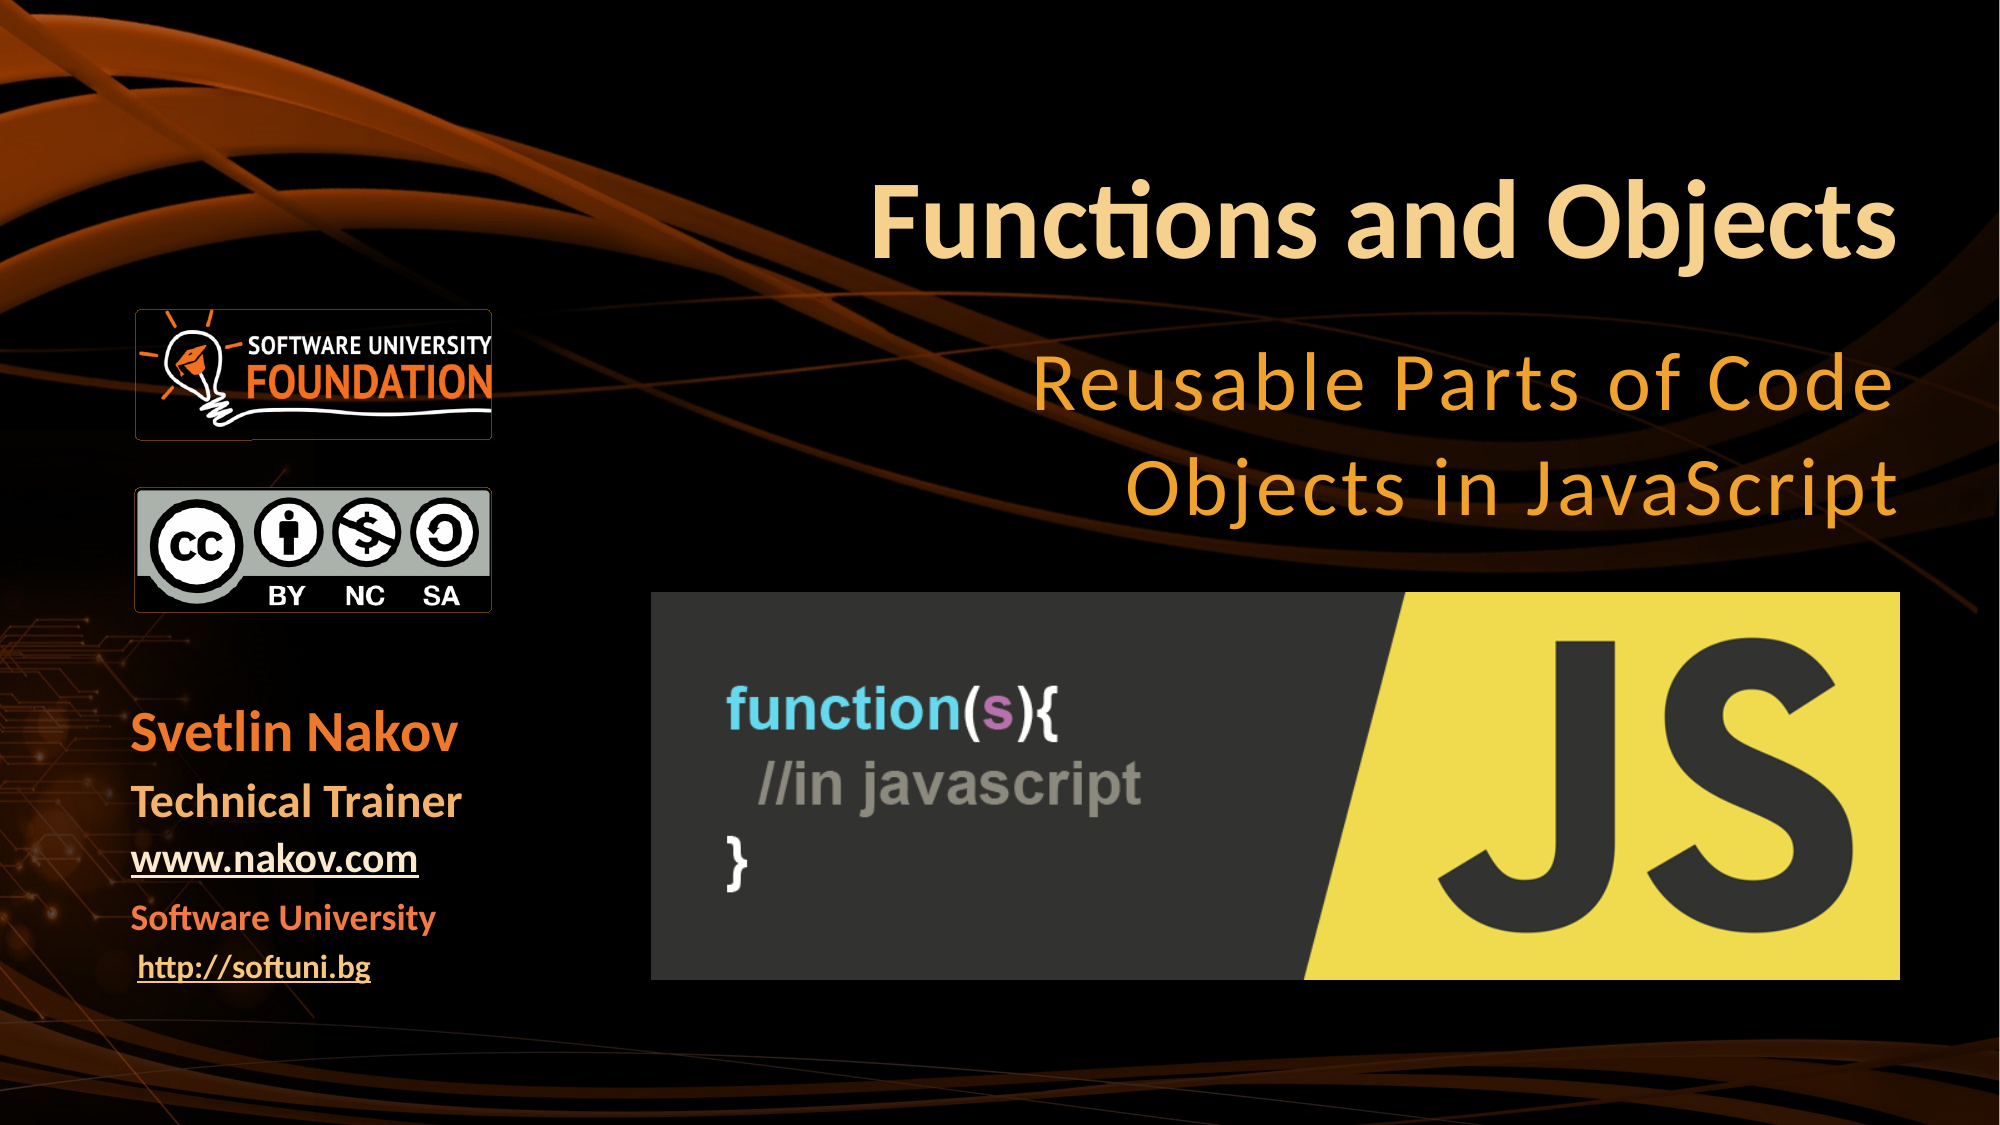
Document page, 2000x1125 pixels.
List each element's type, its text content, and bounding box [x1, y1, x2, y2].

text_box Functions and Objects [537, 134, 1900, 310]
list Software University [124, 884, 648, 945]
list Technical Trainer [124, 760, 648, 822]
list http://softuni.bg [131, 937, 655, 992]
picture [0, 0, 2000, 1125]
list Svetlin Nakov [124, 683, 648, 760]
list www.nakov.com [124, 822, 648, 884]
text_box Reusable Parts of Code Objects in JavaScript [537, 322, 1900, 536]
